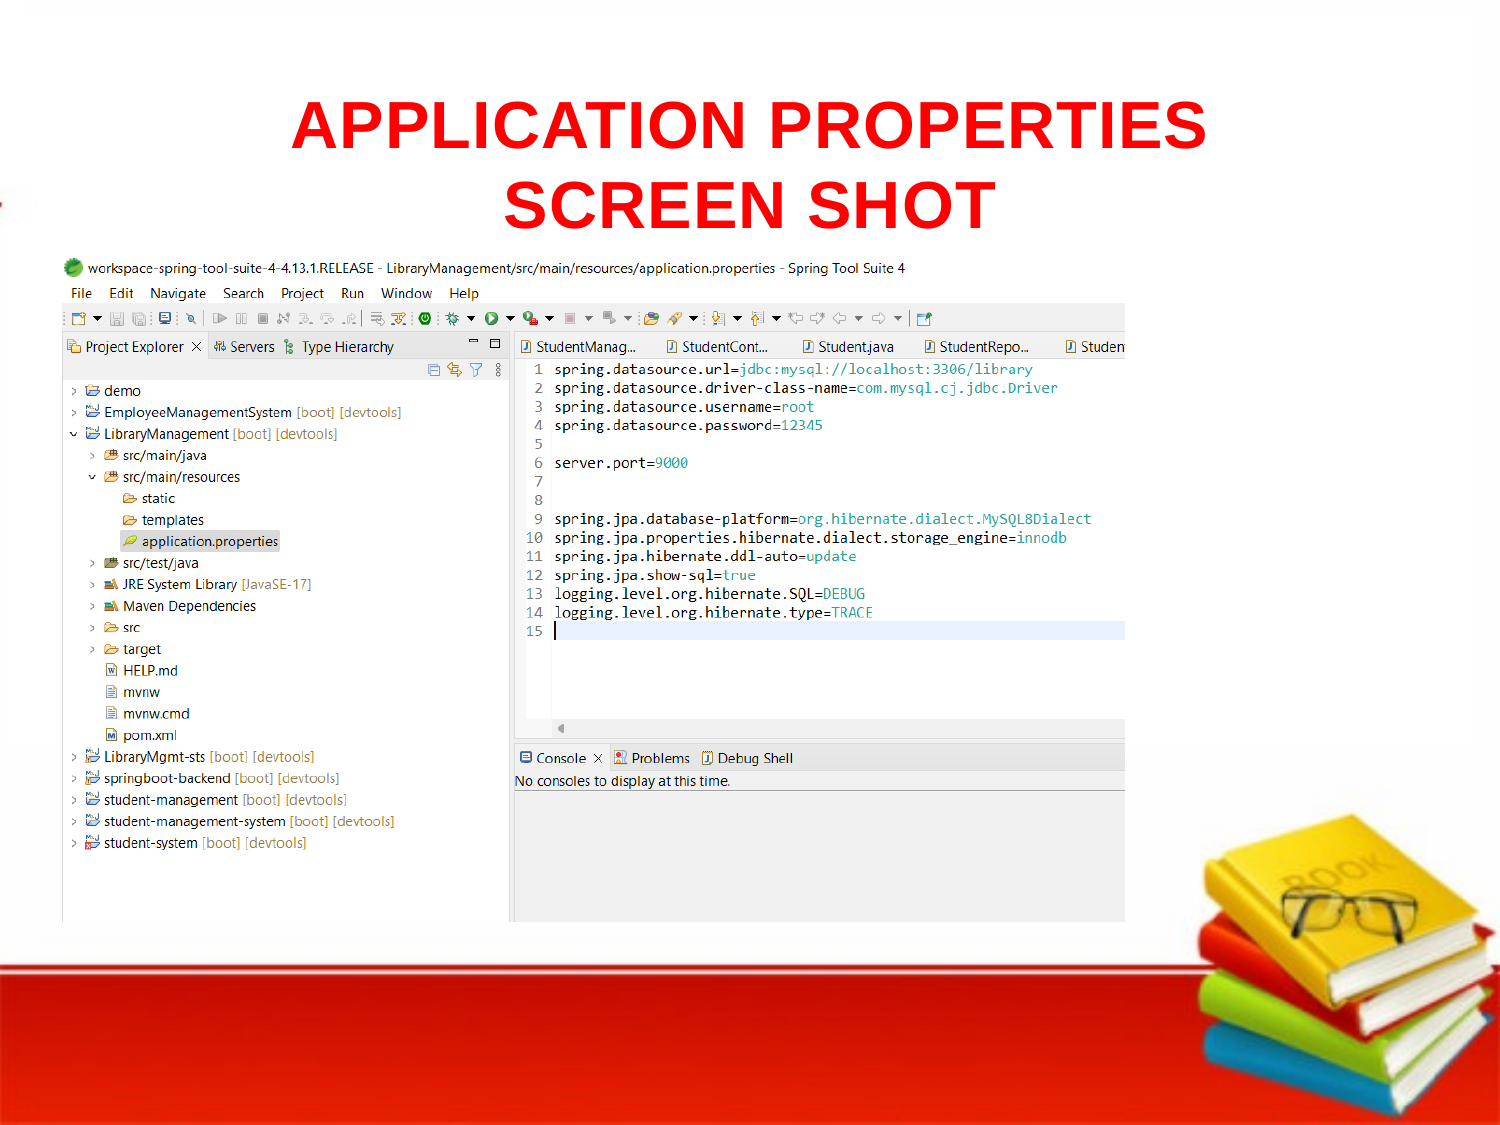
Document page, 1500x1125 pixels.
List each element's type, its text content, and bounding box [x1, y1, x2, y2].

picture [0, 0, 1500, 1125]
text_box APPLICATION PROPERTIES SCREEN SHOT [275, 74, 1225, 250]
